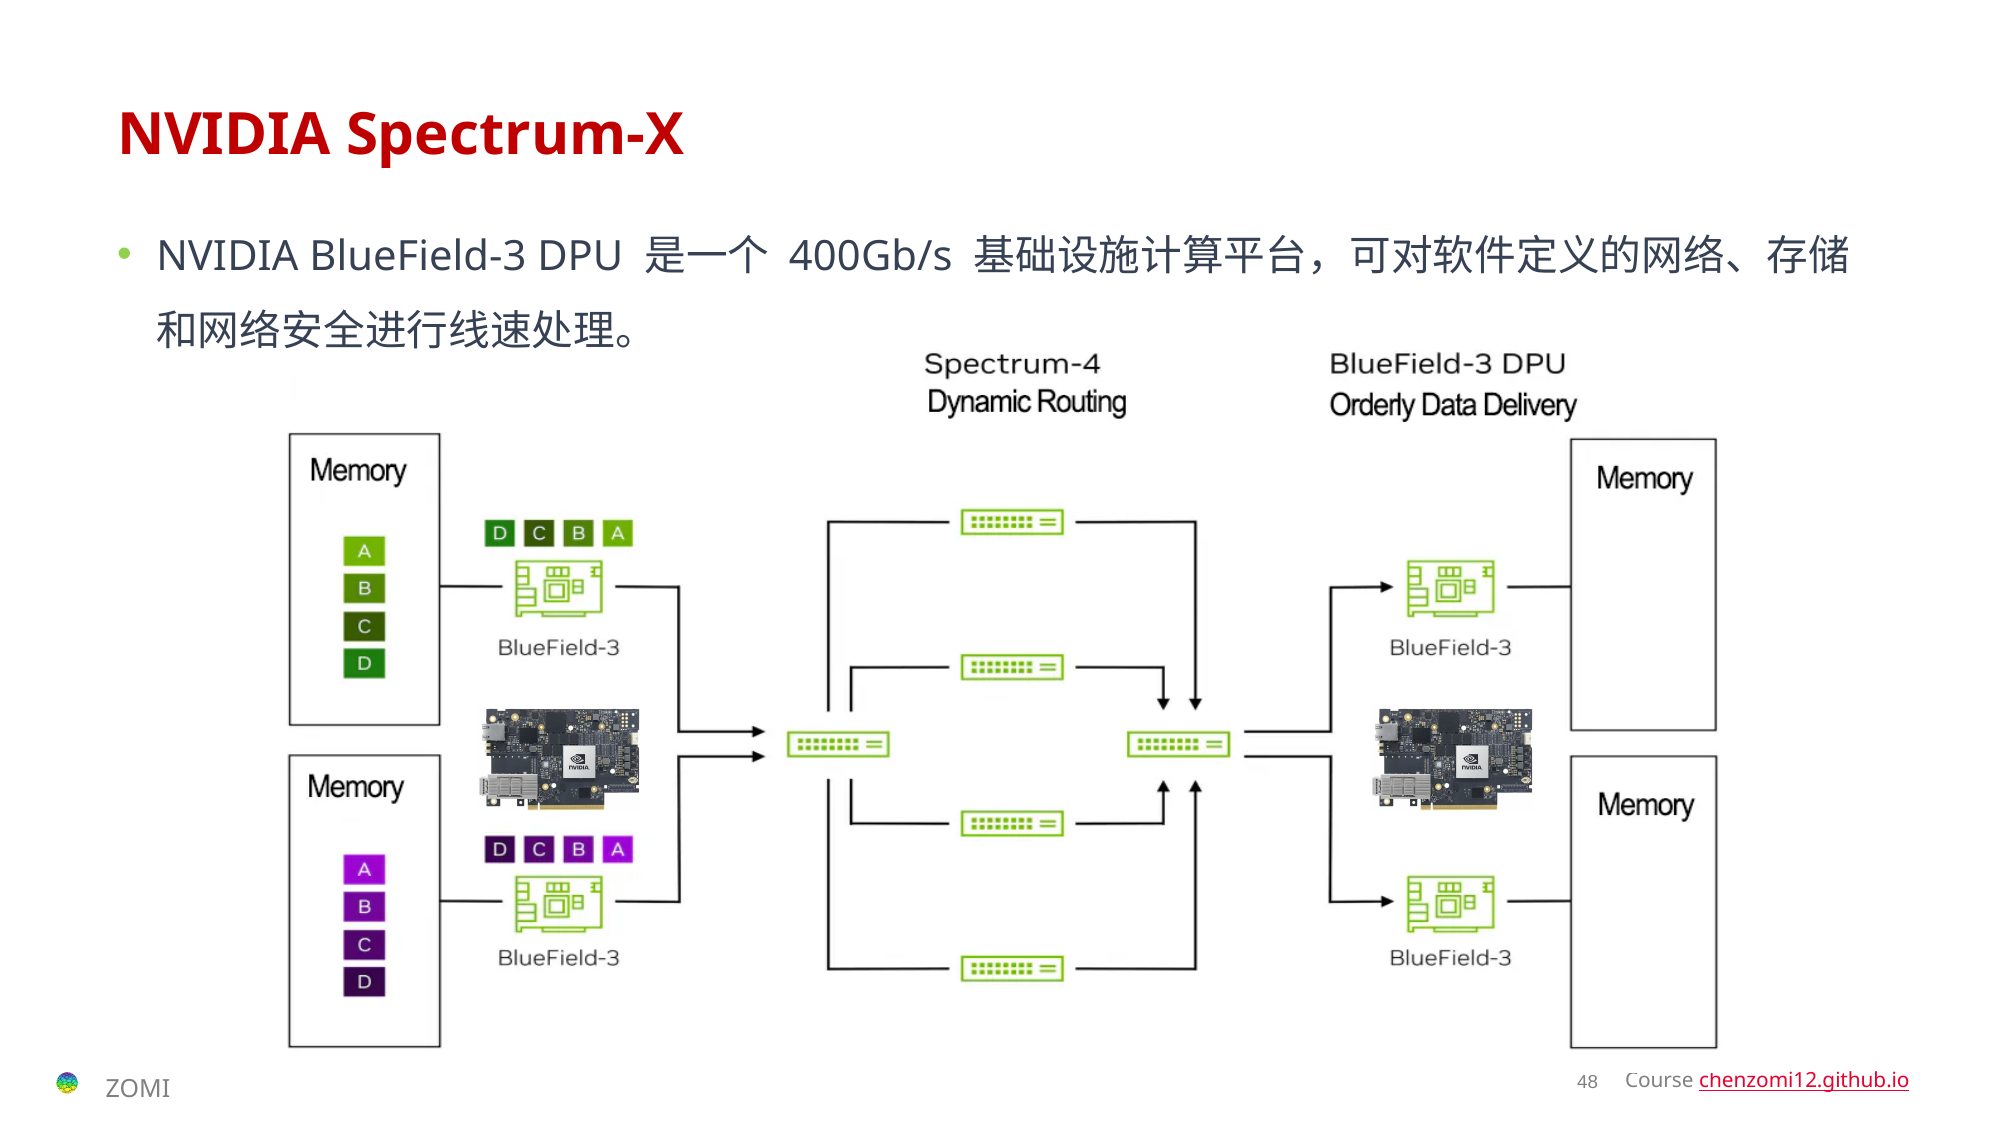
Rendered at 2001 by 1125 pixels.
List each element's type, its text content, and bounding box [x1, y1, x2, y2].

list NVIDIA BlueField-3 DPU 是一个 400Gb/s 基础设施计算平台，可对软件定义的网络、存储和网络安全进行线速处理。 [102, 196, 1901, 1043]
picture [57, 1073, 77, 1093]
title NVIDIA Spectrum-X [102, 83, 1901, 180]
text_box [240, 340, 1761, 1073]
